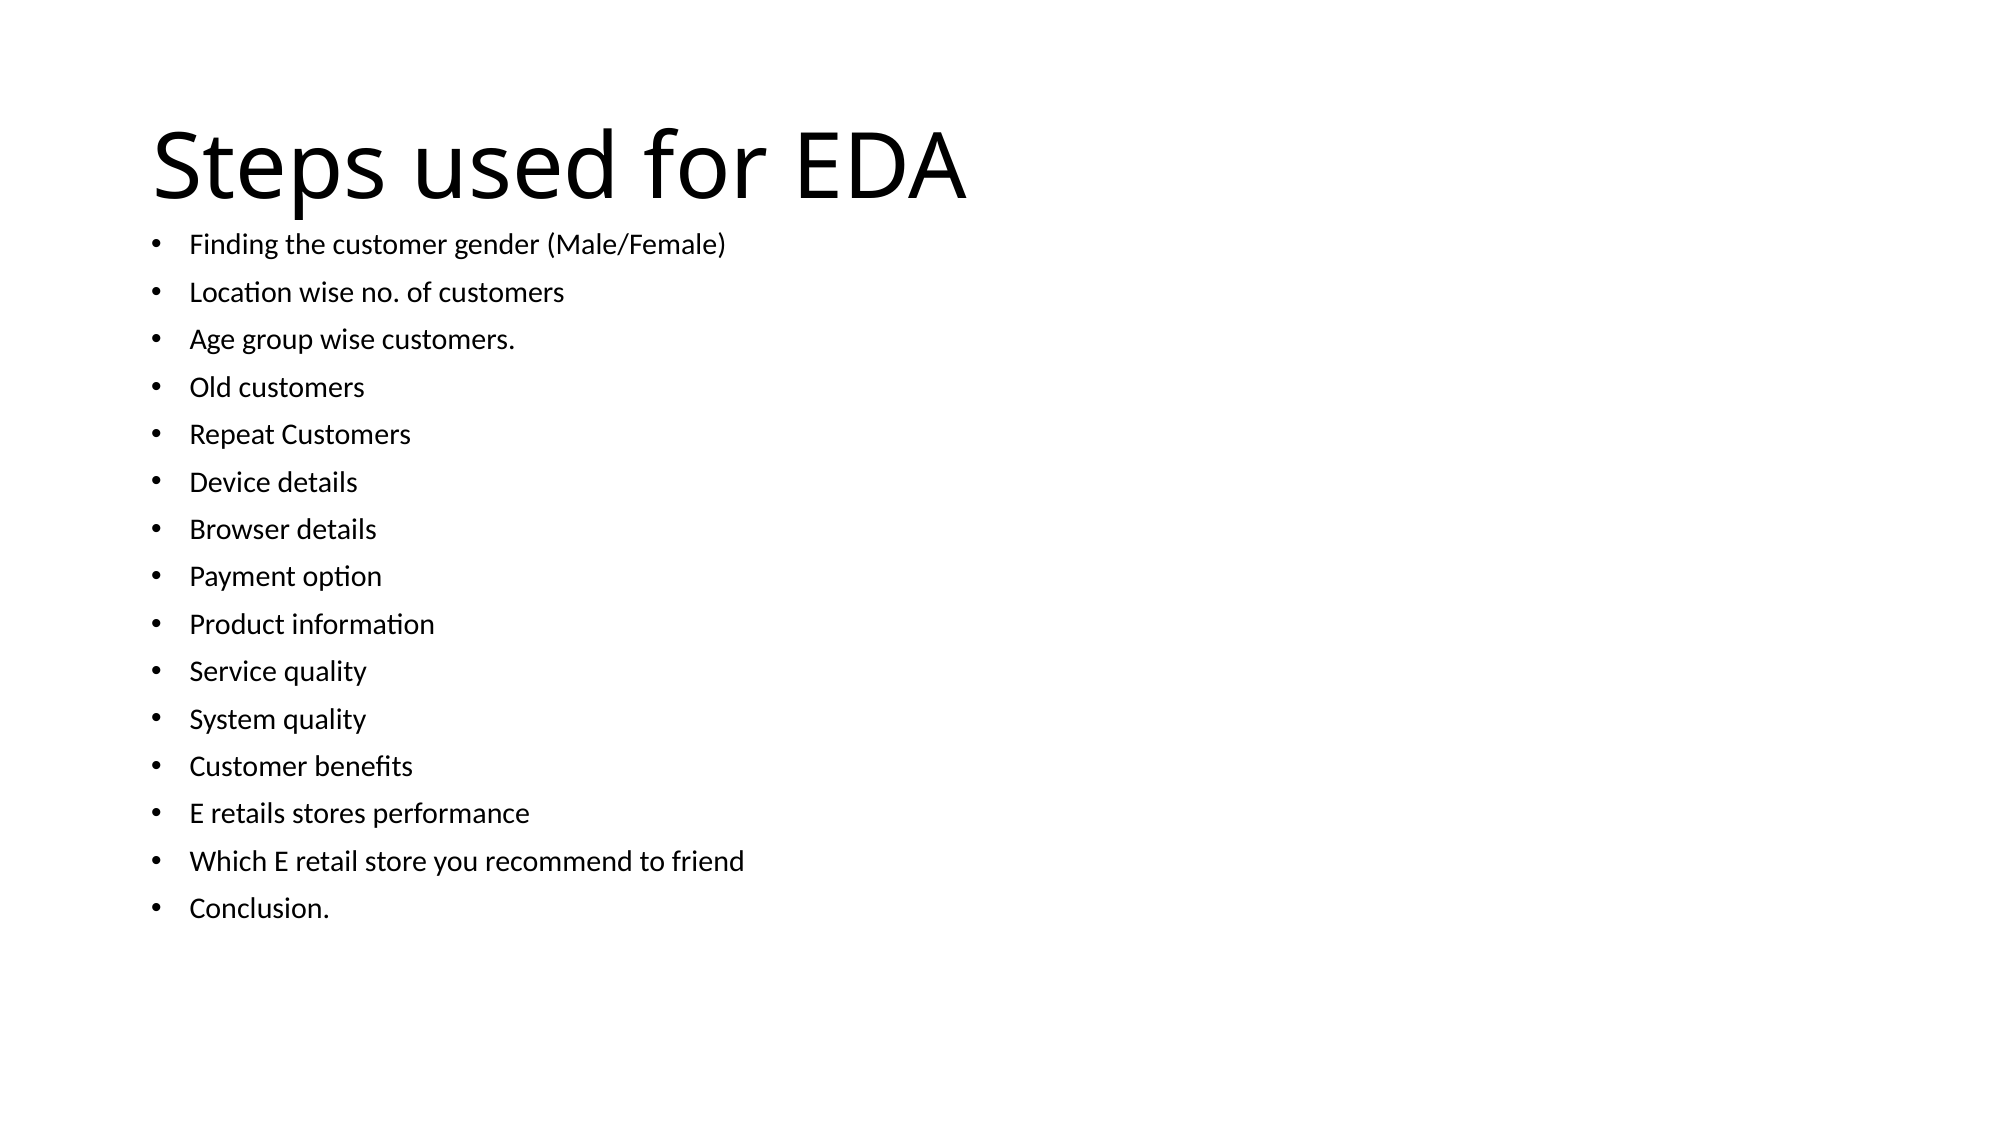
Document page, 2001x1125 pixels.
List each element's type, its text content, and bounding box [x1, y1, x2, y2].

list Finding the customer gender (Male/Female) Location wise no. of customers Age group wise customers. Old customers Repeat Customers Device details Browser details Payment option Product information Service quality System quality Customer benefits E retails stores performance Which E retail store you recommend to friend Conclusion. [136, 221, 1861, 936]
title Steps used for EDA [137, 59, 1863, 278]
